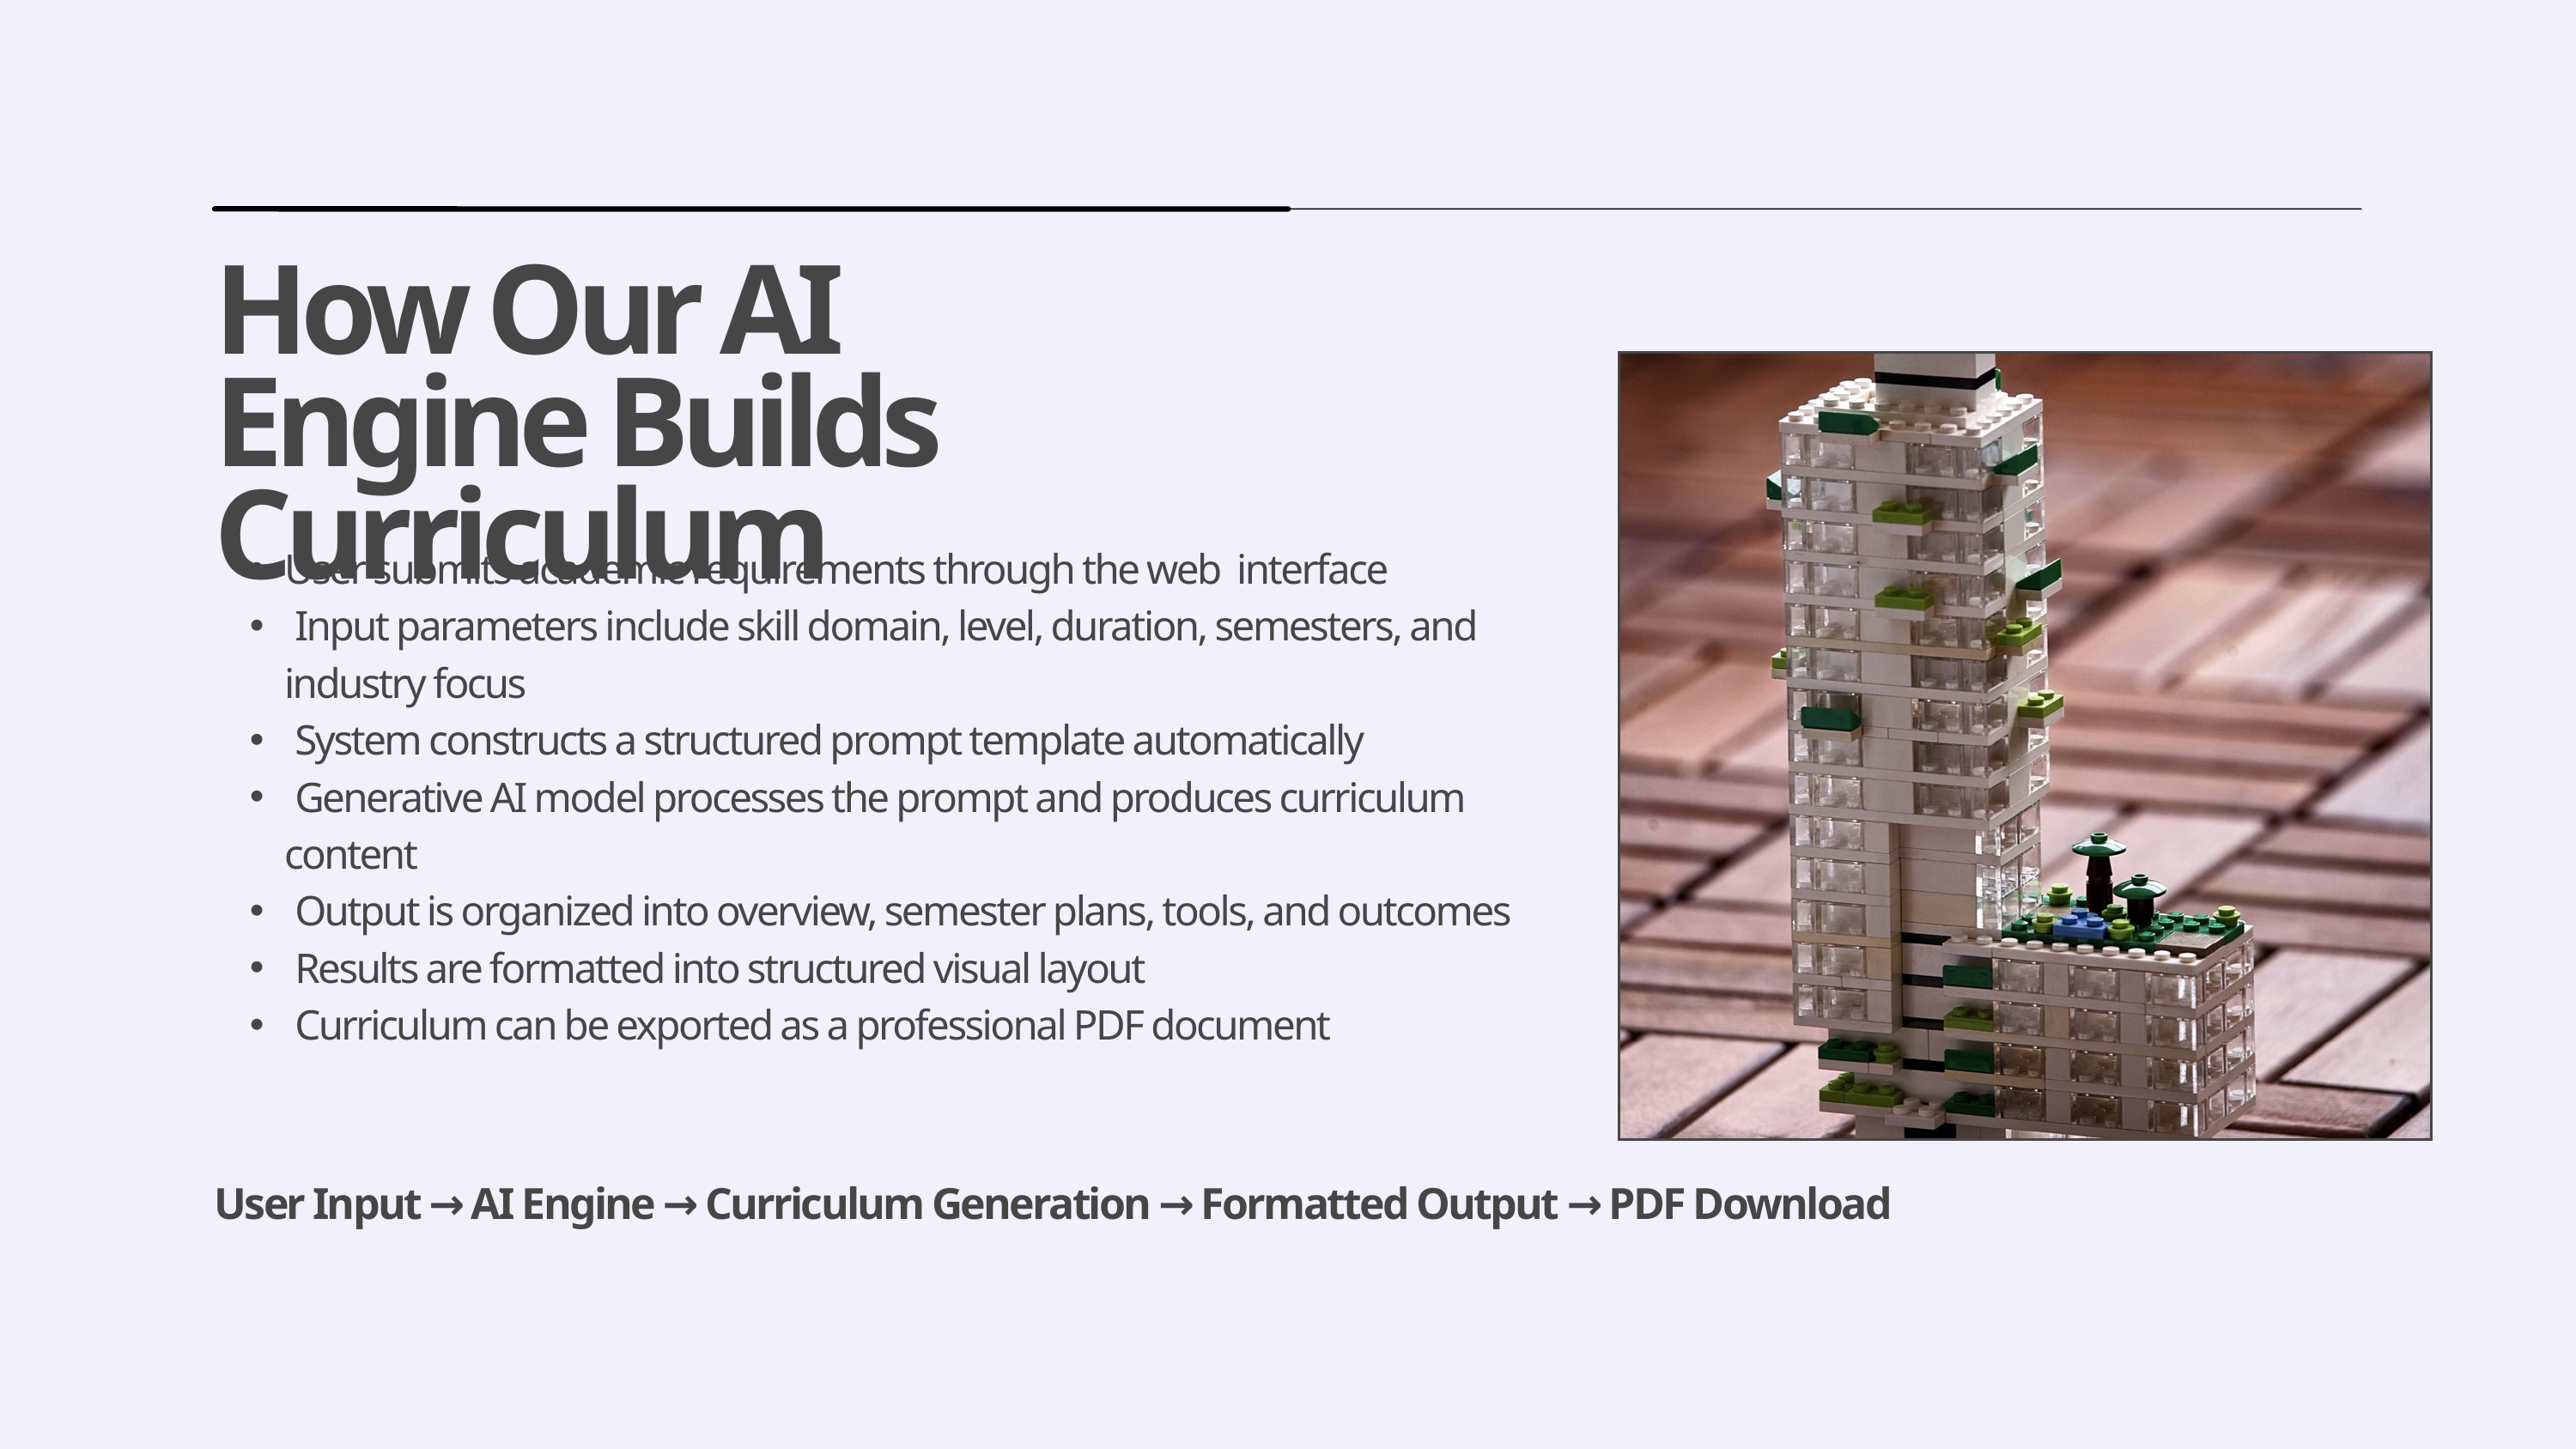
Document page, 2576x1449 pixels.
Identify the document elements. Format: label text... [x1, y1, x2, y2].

text_box User Input → AI Engine → Curriculum Generation → Formatted Output → PDF Download [214, 1167, 1959, 1228]
text_box User submits academic requirements through the web interface Input parameters include skill domain, level, duration, semesters, and industry focus System constructs a structured prompt template automatically Generative AI model processes the prompt and produces curriculum content Output is organized into overview, semester plans, tools, and outcomes Results are formatted into structured visual layout Curriculum can be exported as a professional PDF document [215, 535, 1595, 1049]
text_box How Our AI Engine Builds Curriculum [214, 265, 1194, 604]
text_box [1619, 351, 2432, 1140]
